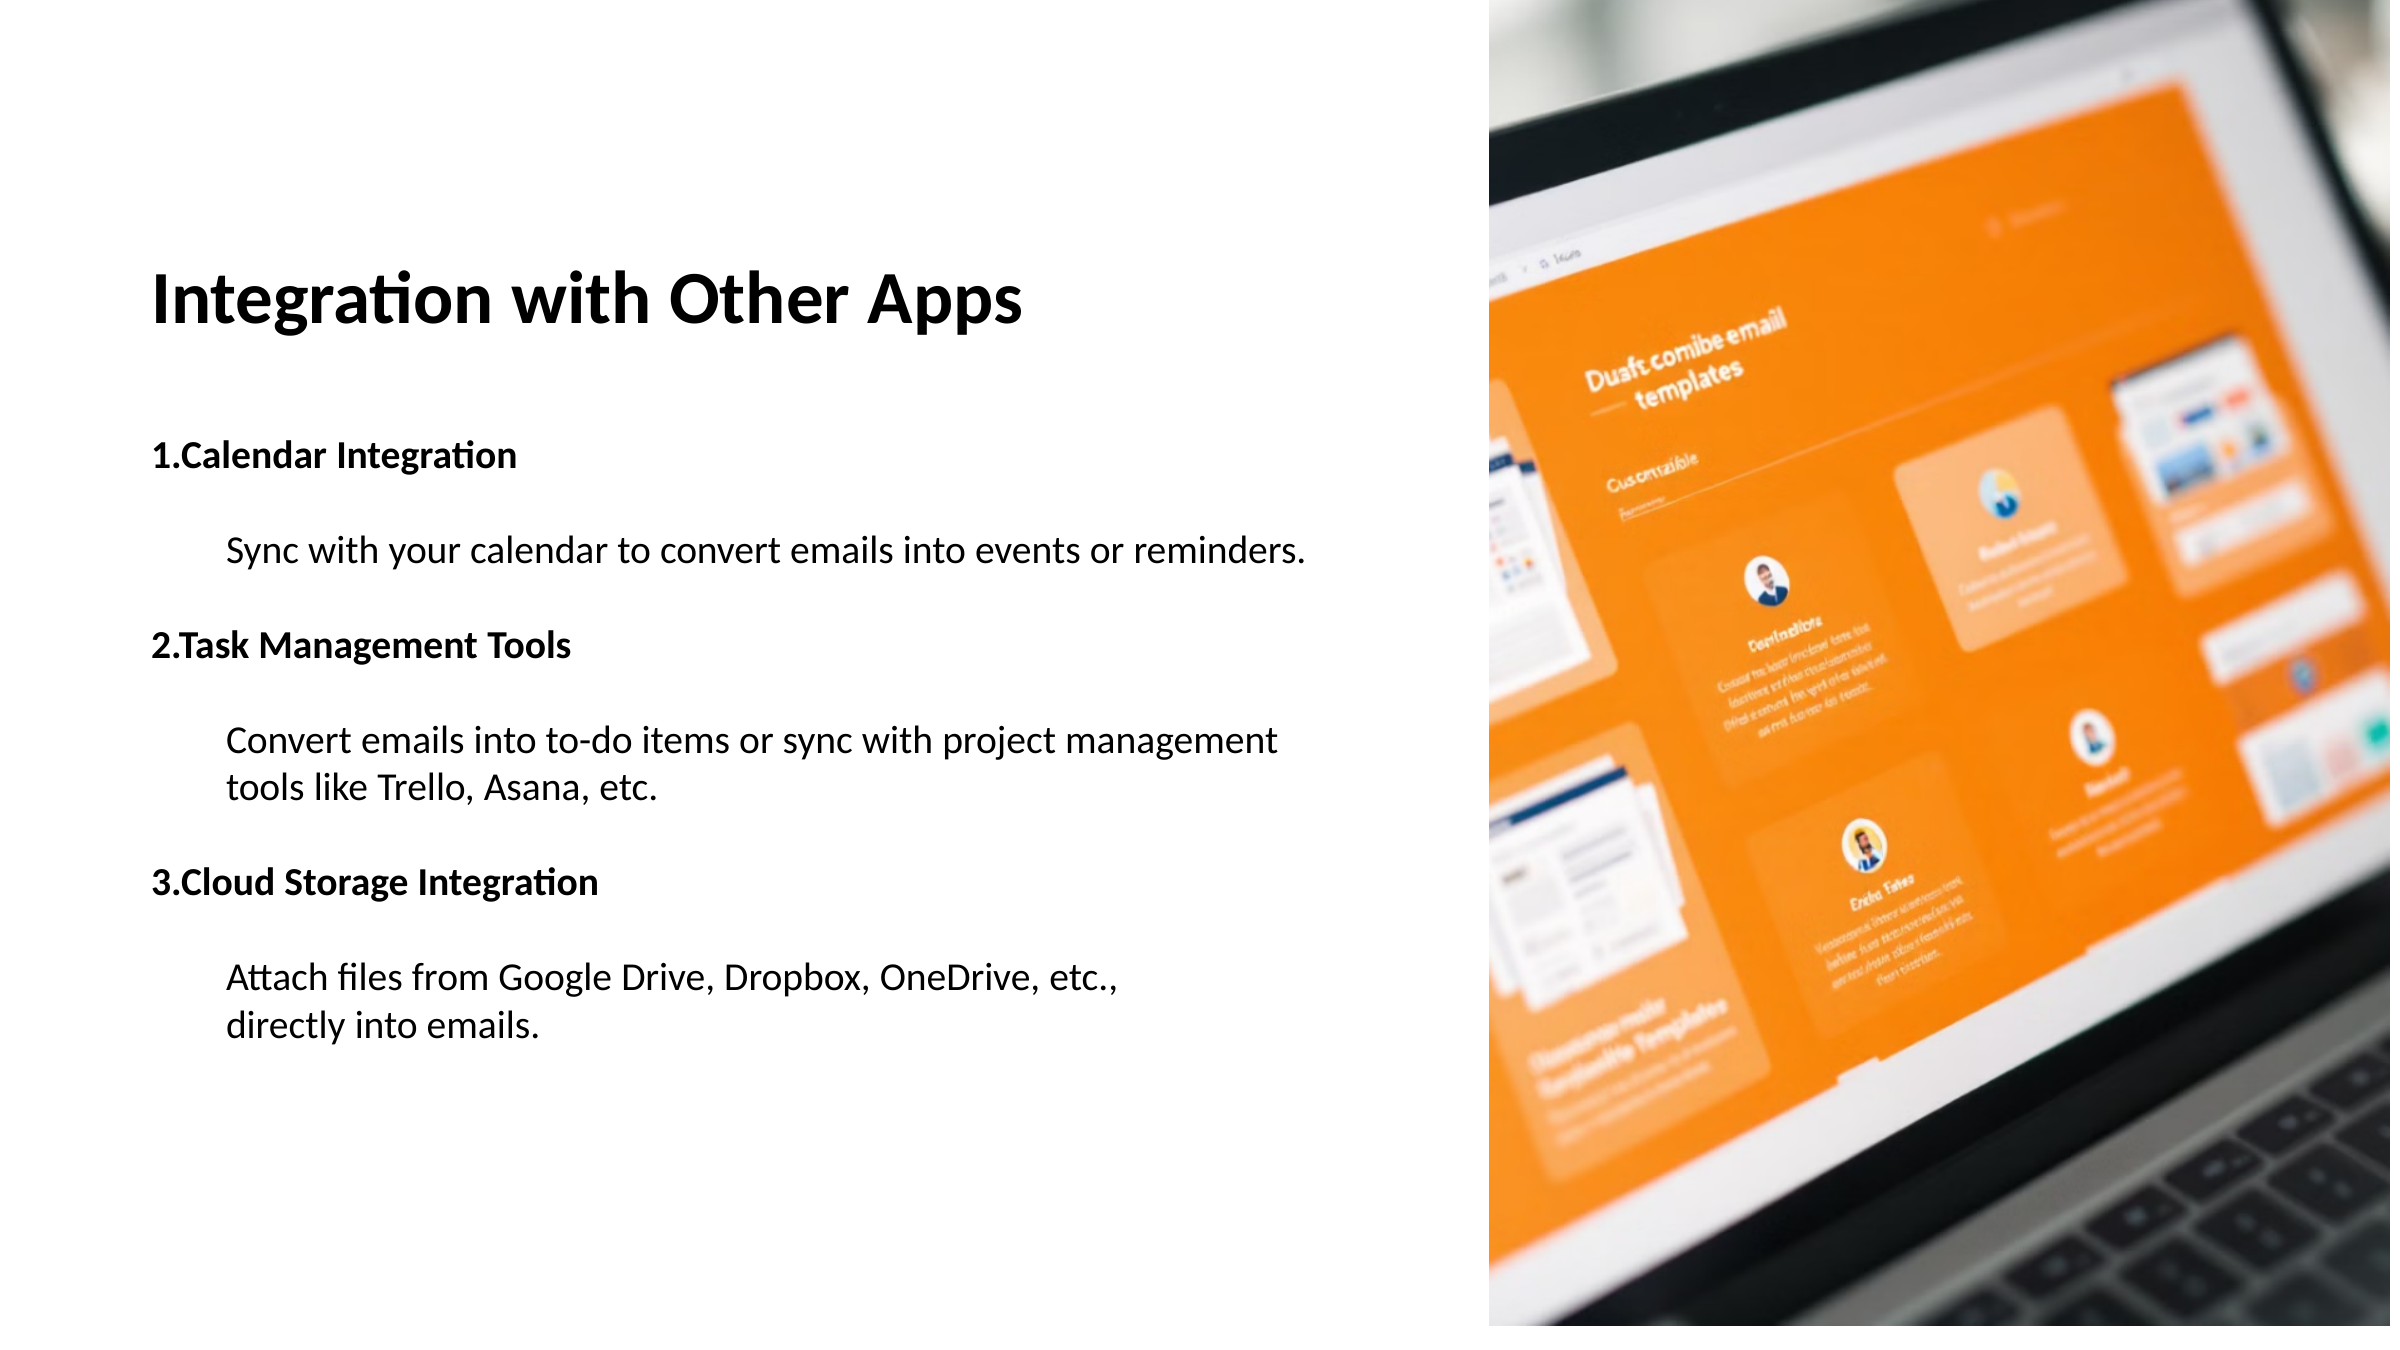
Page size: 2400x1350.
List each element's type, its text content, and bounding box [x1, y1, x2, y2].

text_box Integration with Other Apps 1.Calendar Integration Sync with your calendar to convert emails into events or reminders. 2.Task Management Tools Convert emails into to-do items or sync with project management tools like Trello, Asana, etc. 3.Cloud Storage Integration Attach files from Google Drive, Dropbox, OneDrive, etc., directly into emails. [136, 151, 1483, 1054]
picture [1488, 0, 2390, 1326]
